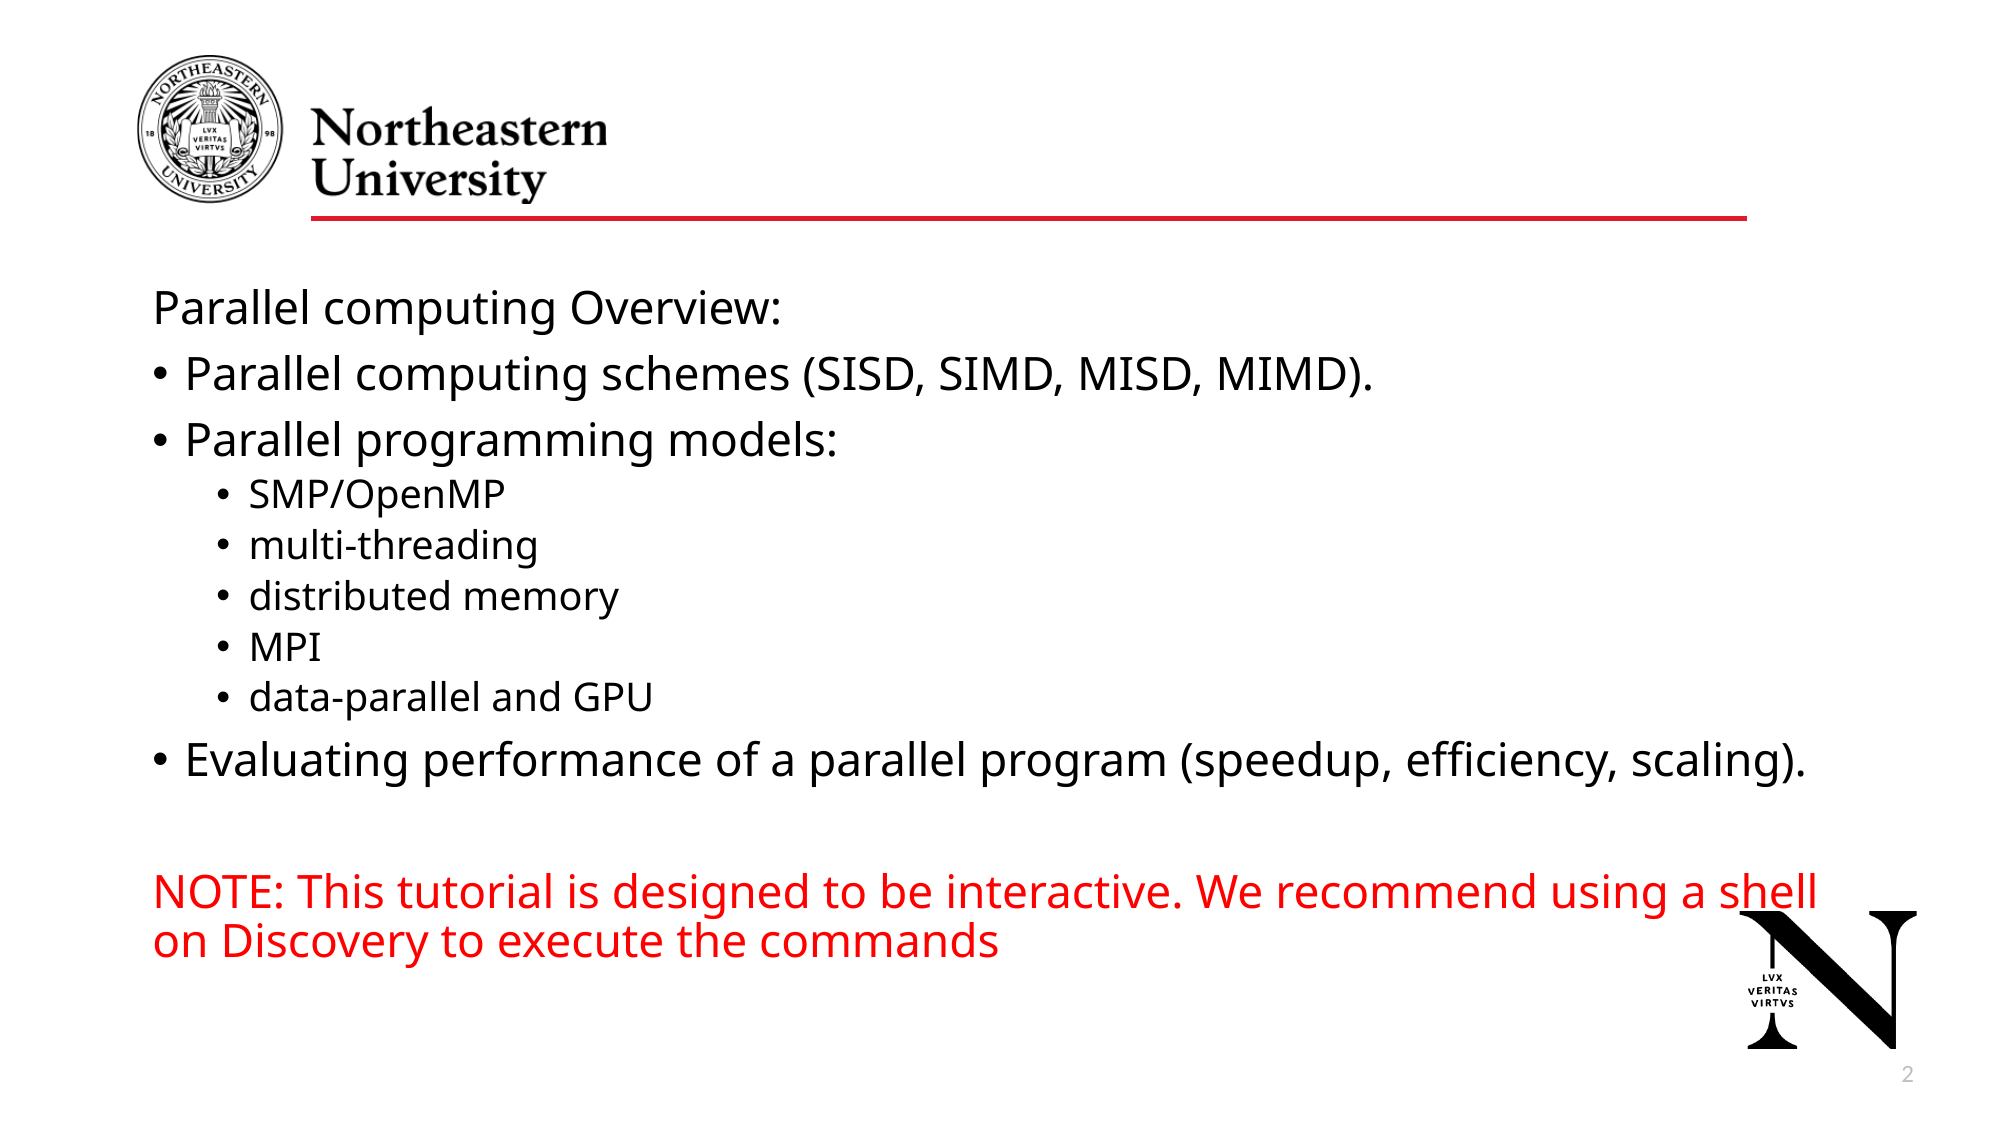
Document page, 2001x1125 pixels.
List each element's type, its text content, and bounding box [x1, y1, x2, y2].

slide_number 3 [1479, 1042, 1930, 1103]
list Parallel computing Overview: Parallel computing schemes (SISD, SIMD, MISD, MIMD). Parallel programming models: SMP/OpenMP multi-threading distributed memory MPI data-parallel and GPU Evaluating performance of a parallel program (speedup, efficiency, scaling). NOTE: This tutorial is designed to be interactive. We recommend using a shell on Discovery to execute the commands [137, 277, 1863, 992]
